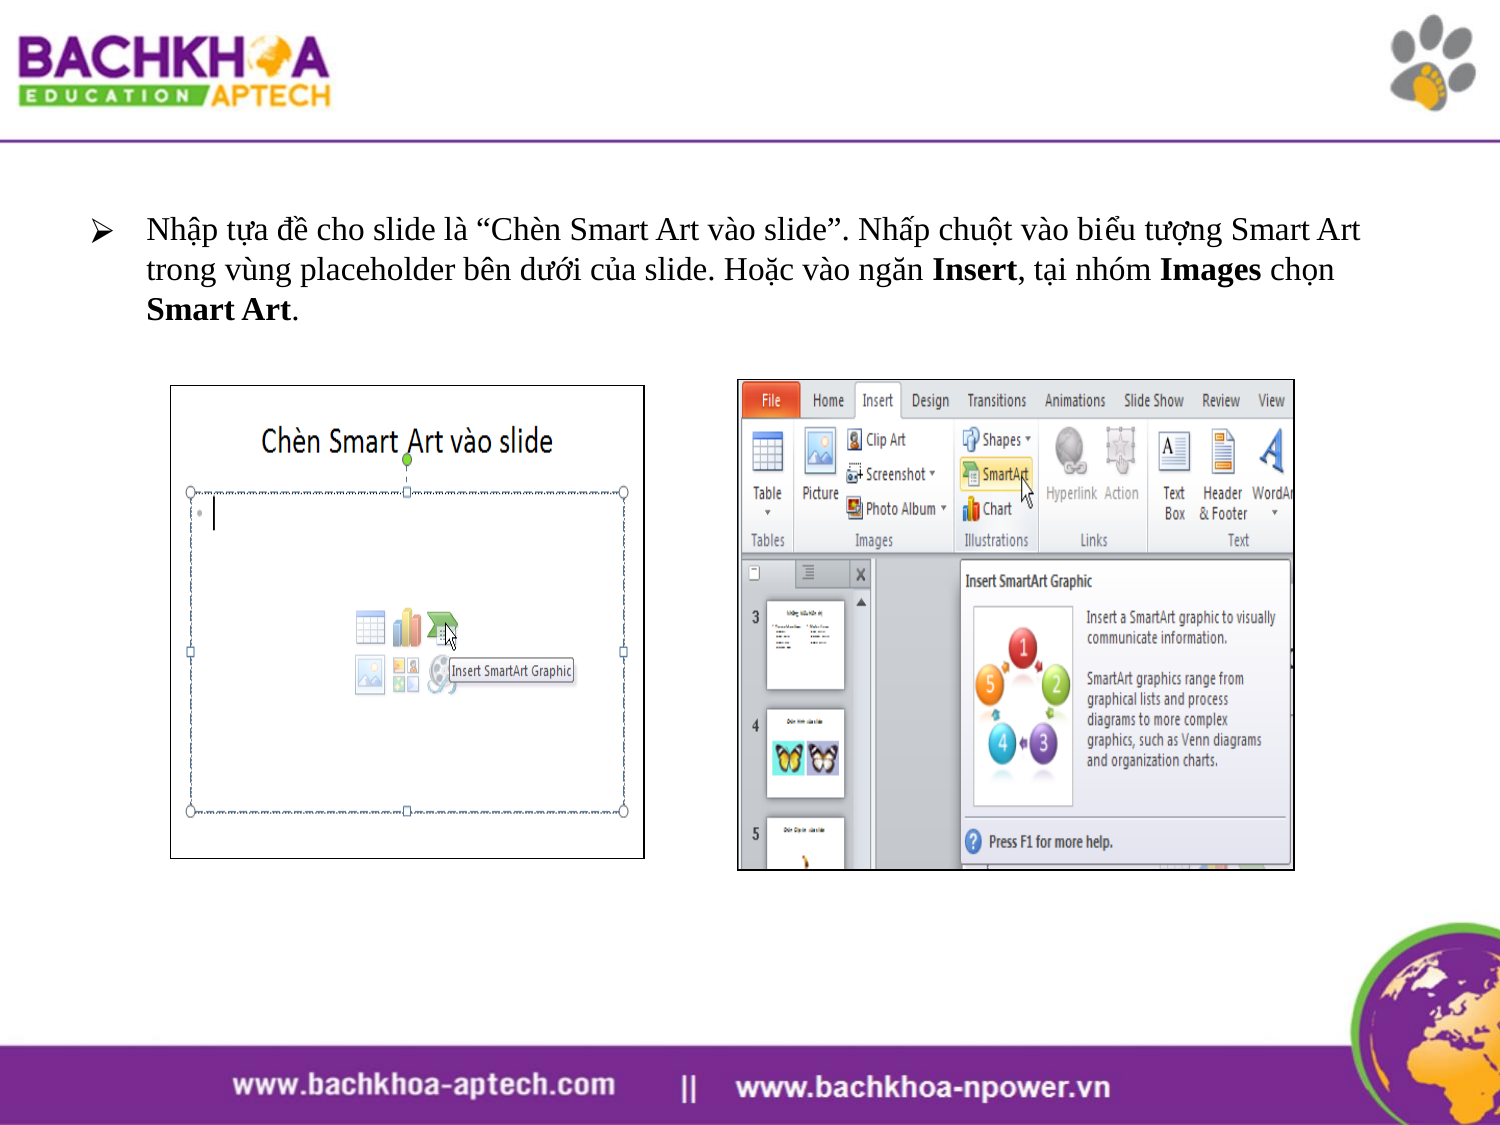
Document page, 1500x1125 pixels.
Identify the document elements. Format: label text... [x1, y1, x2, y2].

picture [0, 0, 1500, 1125]
list Nhập tựa đề cho slide là “Chèn Smart Art vào slide”. Nhấp chuột vào biểu tượng Smart Art trong vùng placeholder bên dưới của slide. Hoặc vào ngăn Insert, tại nhóm Images chọn Smart Art. [75, 200, 1425, 943]
